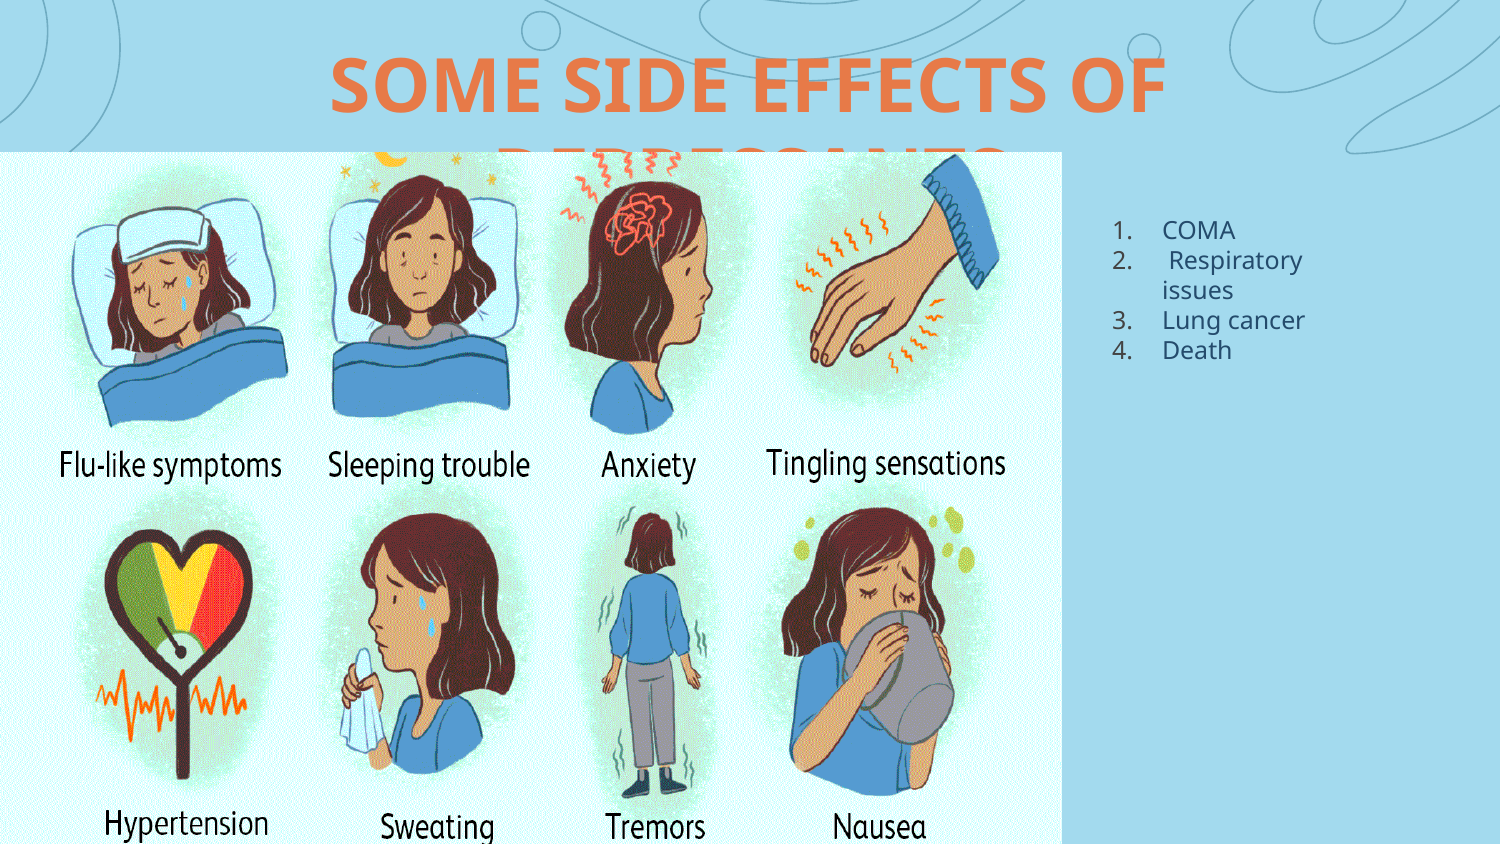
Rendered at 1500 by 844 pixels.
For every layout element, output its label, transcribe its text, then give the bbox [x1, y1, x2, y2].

picture [0, 152, 1073, 844]
list COMA Respiratory issues Lung cancer Death [1076, 199, 1383, 753]
title SOME SIDE EFFECTS OF DEPRESSANTS [116, 22, 1383, 102]
